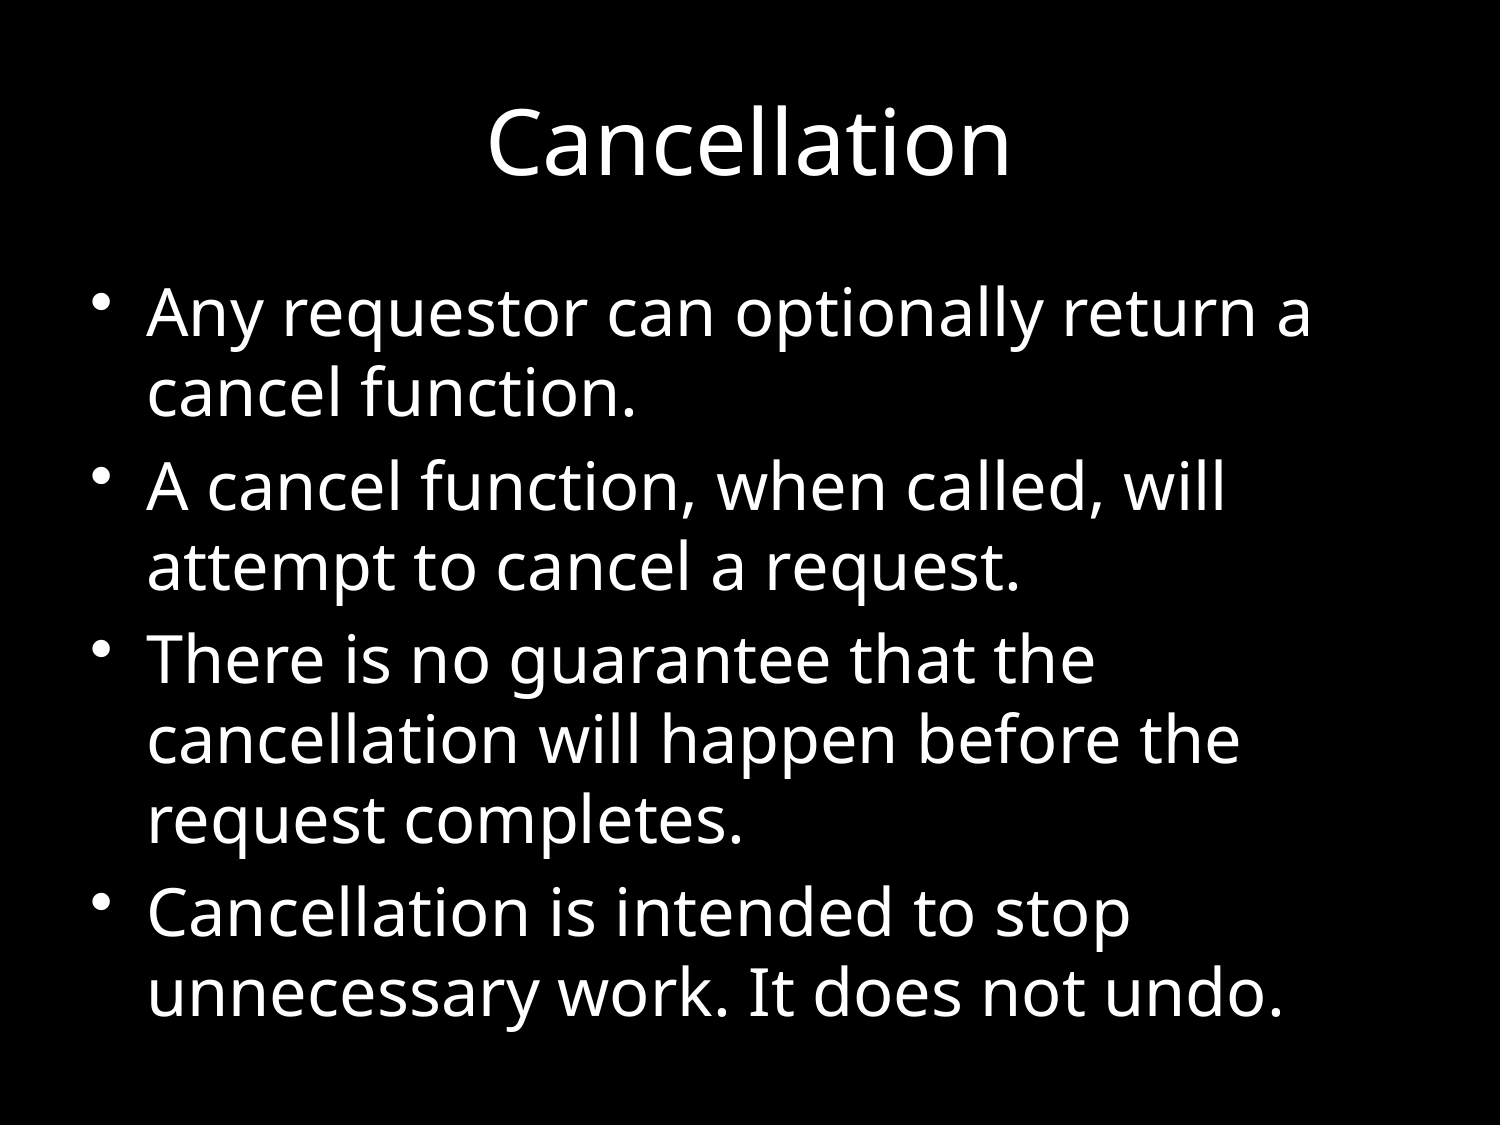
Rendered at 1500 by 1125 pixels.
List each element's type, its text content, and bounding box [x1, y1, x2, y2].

list Any requestor can optionally return a cancel function. A cancel function, when called, will attempt to cancel a request. There is no guarantee that the cancellation will happen before the request completes. Cancellation is intended to stop unnecessary work. It does not undo. [74, 262, 1426, 1088]
title Cancellation [74, 44, 1426, 233]
